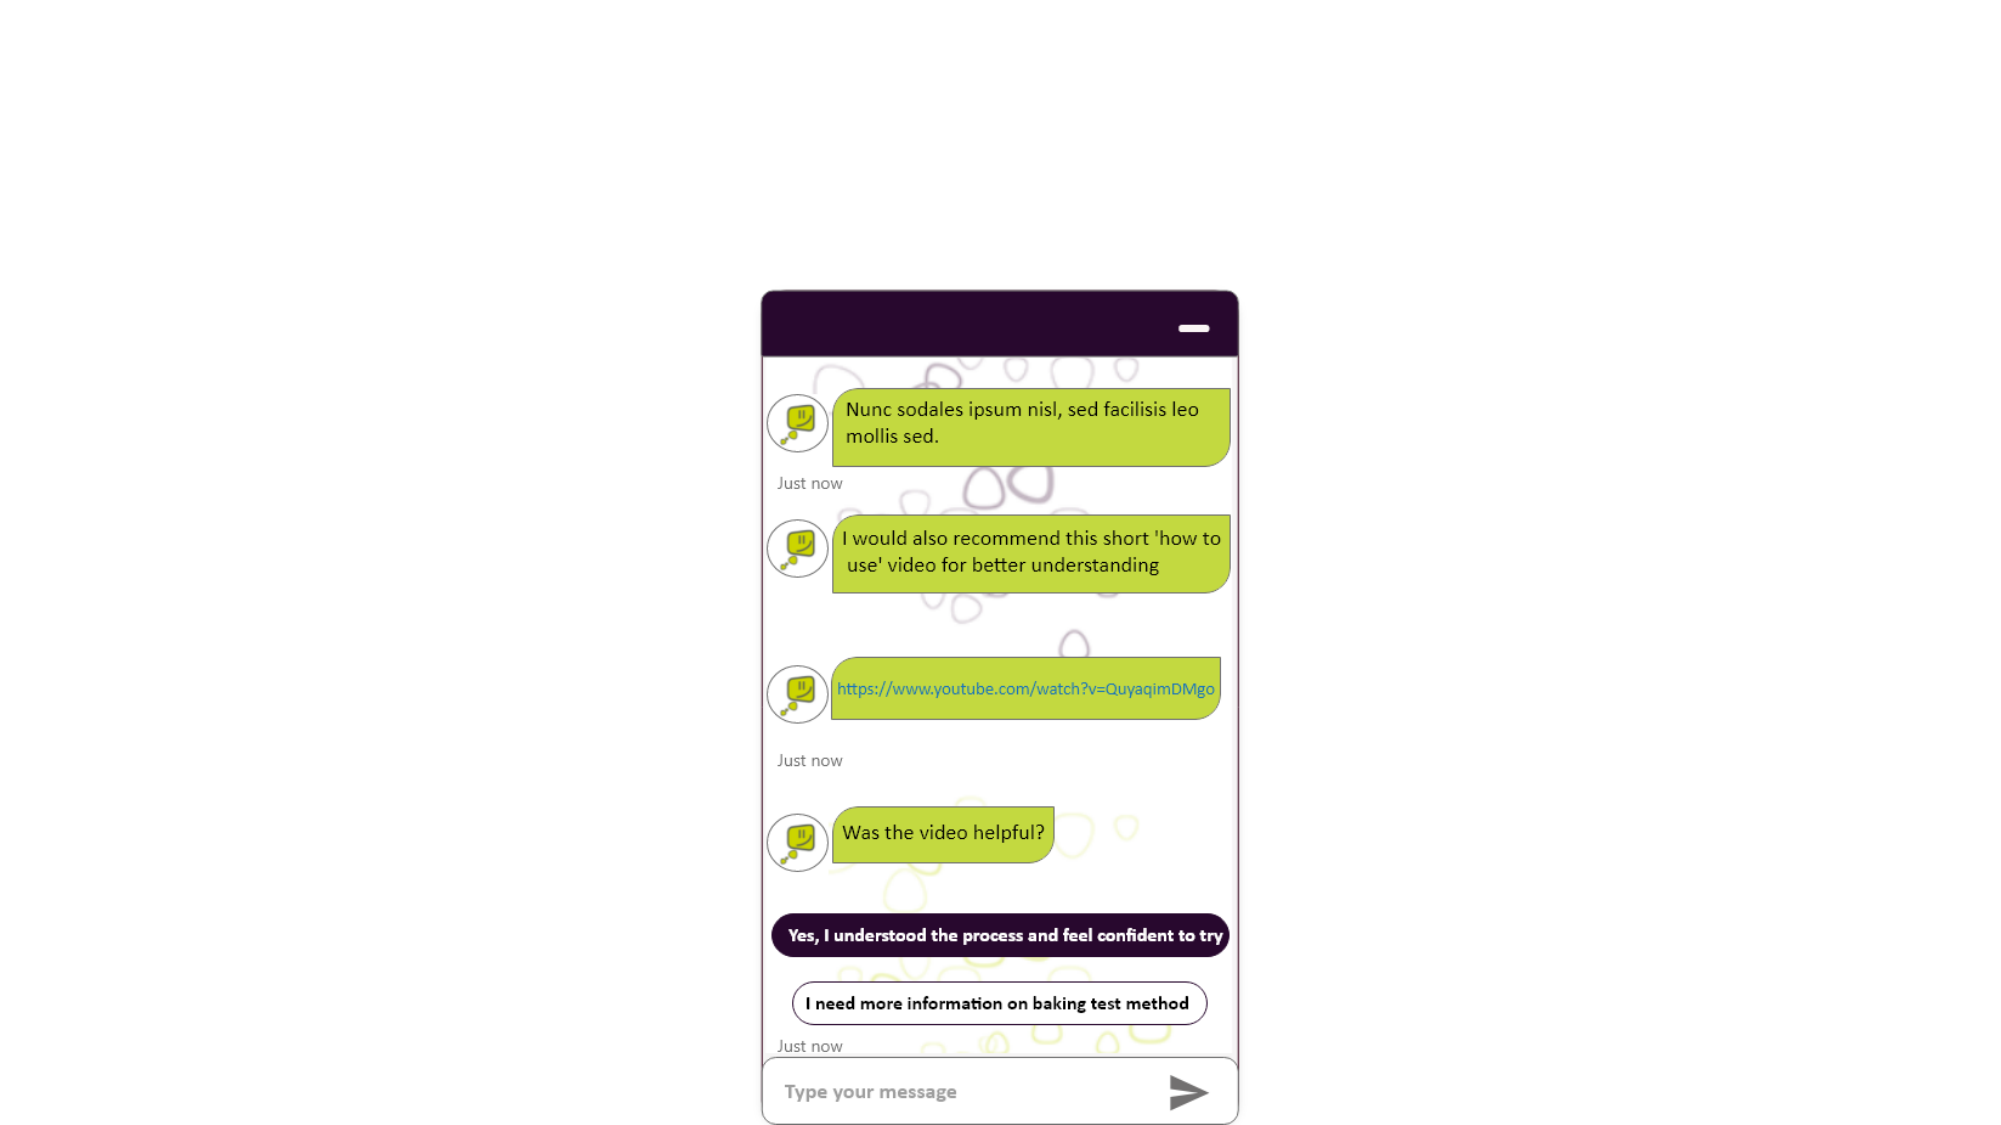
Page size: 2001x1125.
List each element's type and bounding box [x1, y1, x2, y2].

picture [739, 0, 1260, 1125]
